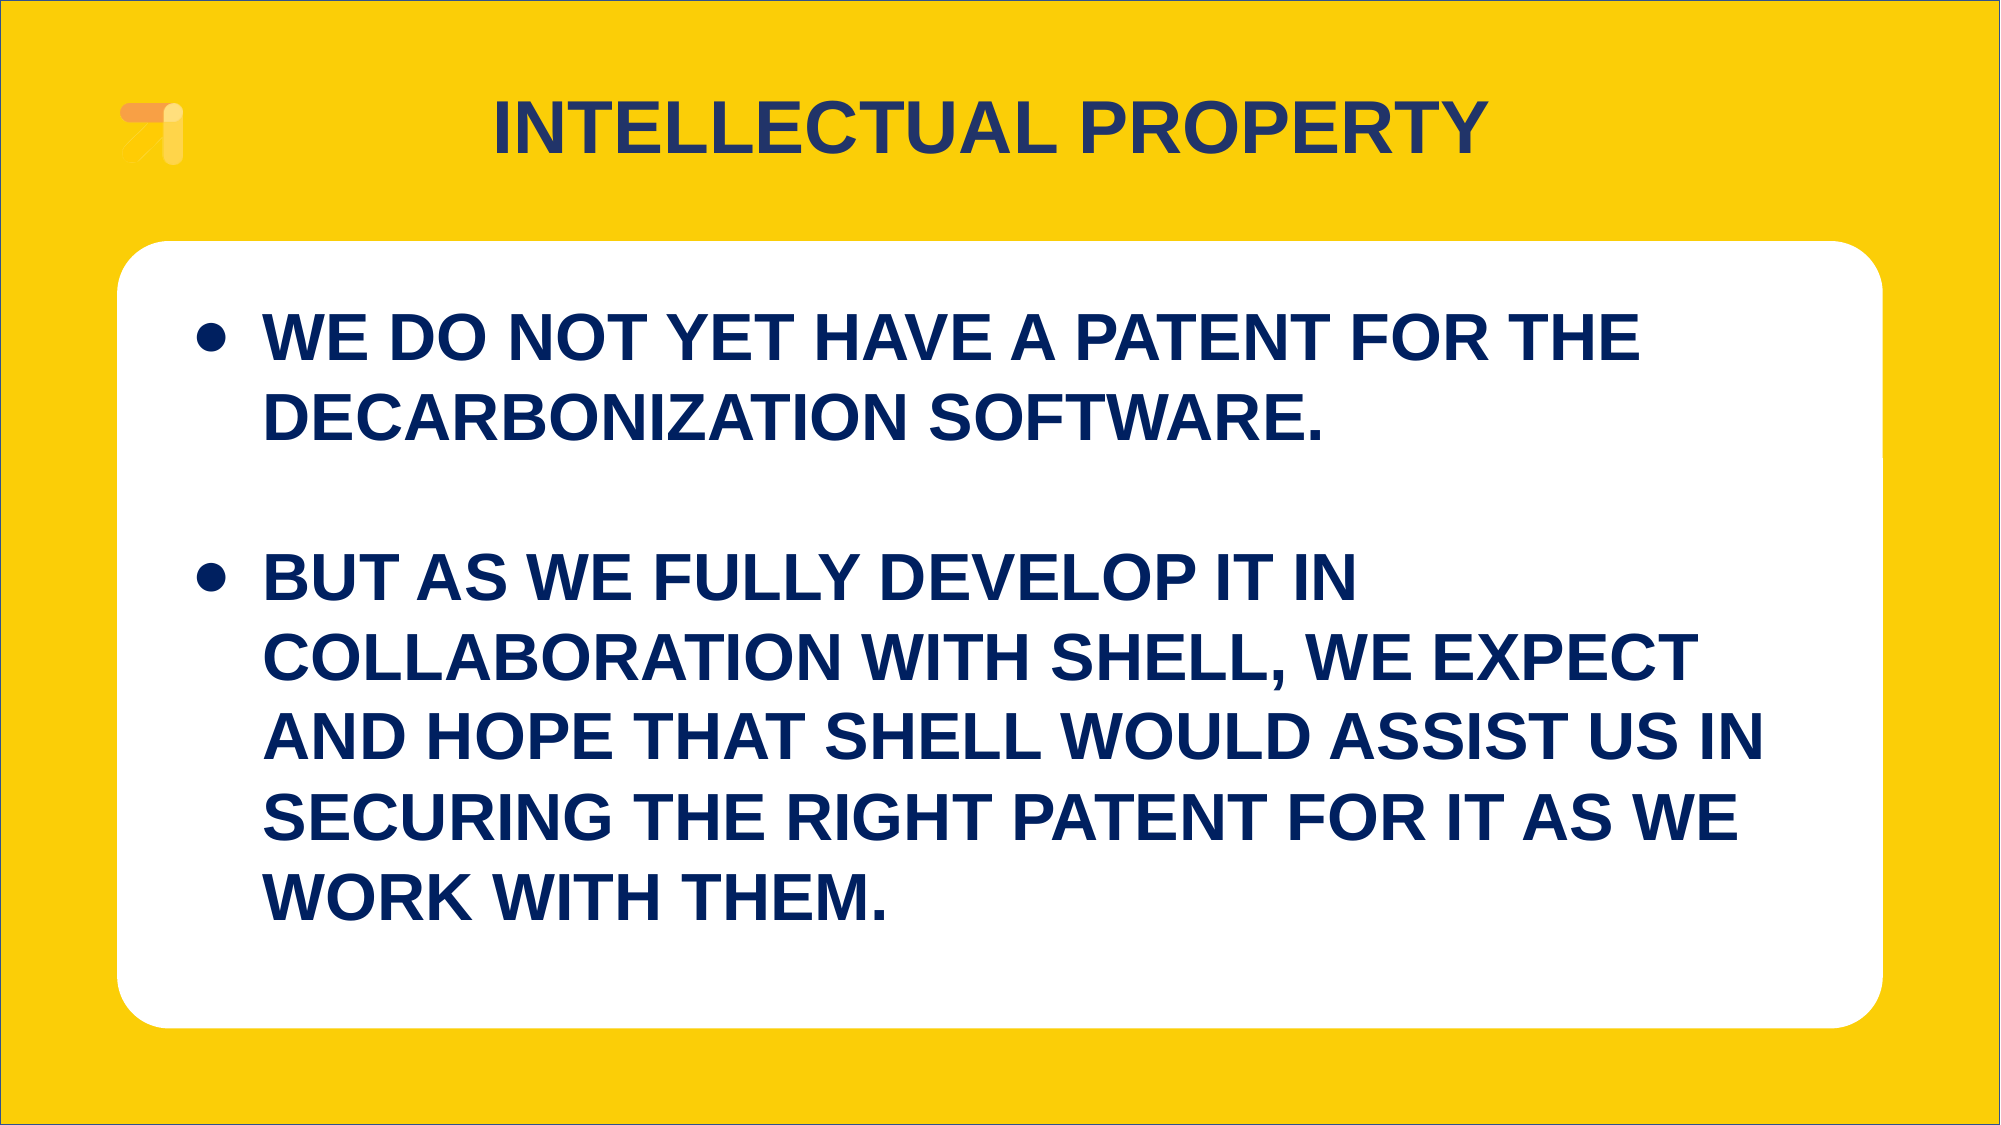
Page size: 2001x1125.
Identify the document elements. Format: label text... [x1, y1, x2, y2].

text_box WE DO NOT YET HAVE A PATENT FOR THE DECARBONIZATION SOFTWARE. BUT AS WE FULLY DEVELOP IT IN COLLABORATION WITH SHELL, WE EXPECT AND HOPE THAT SHELL WOULD ASSIST US IN SECURING THE RIGHT PATENT FOR IT AS WE WORK WITH THEM. [172, 286, 1848, 1021]
picture [120, 103, 183, 166]
text_box INTELLECTUAL PROPERTY [477, 71, 1613, 177]
text_box [0, 0, 2000, 1125]
text_box [117, 241, 1883, 1029]
